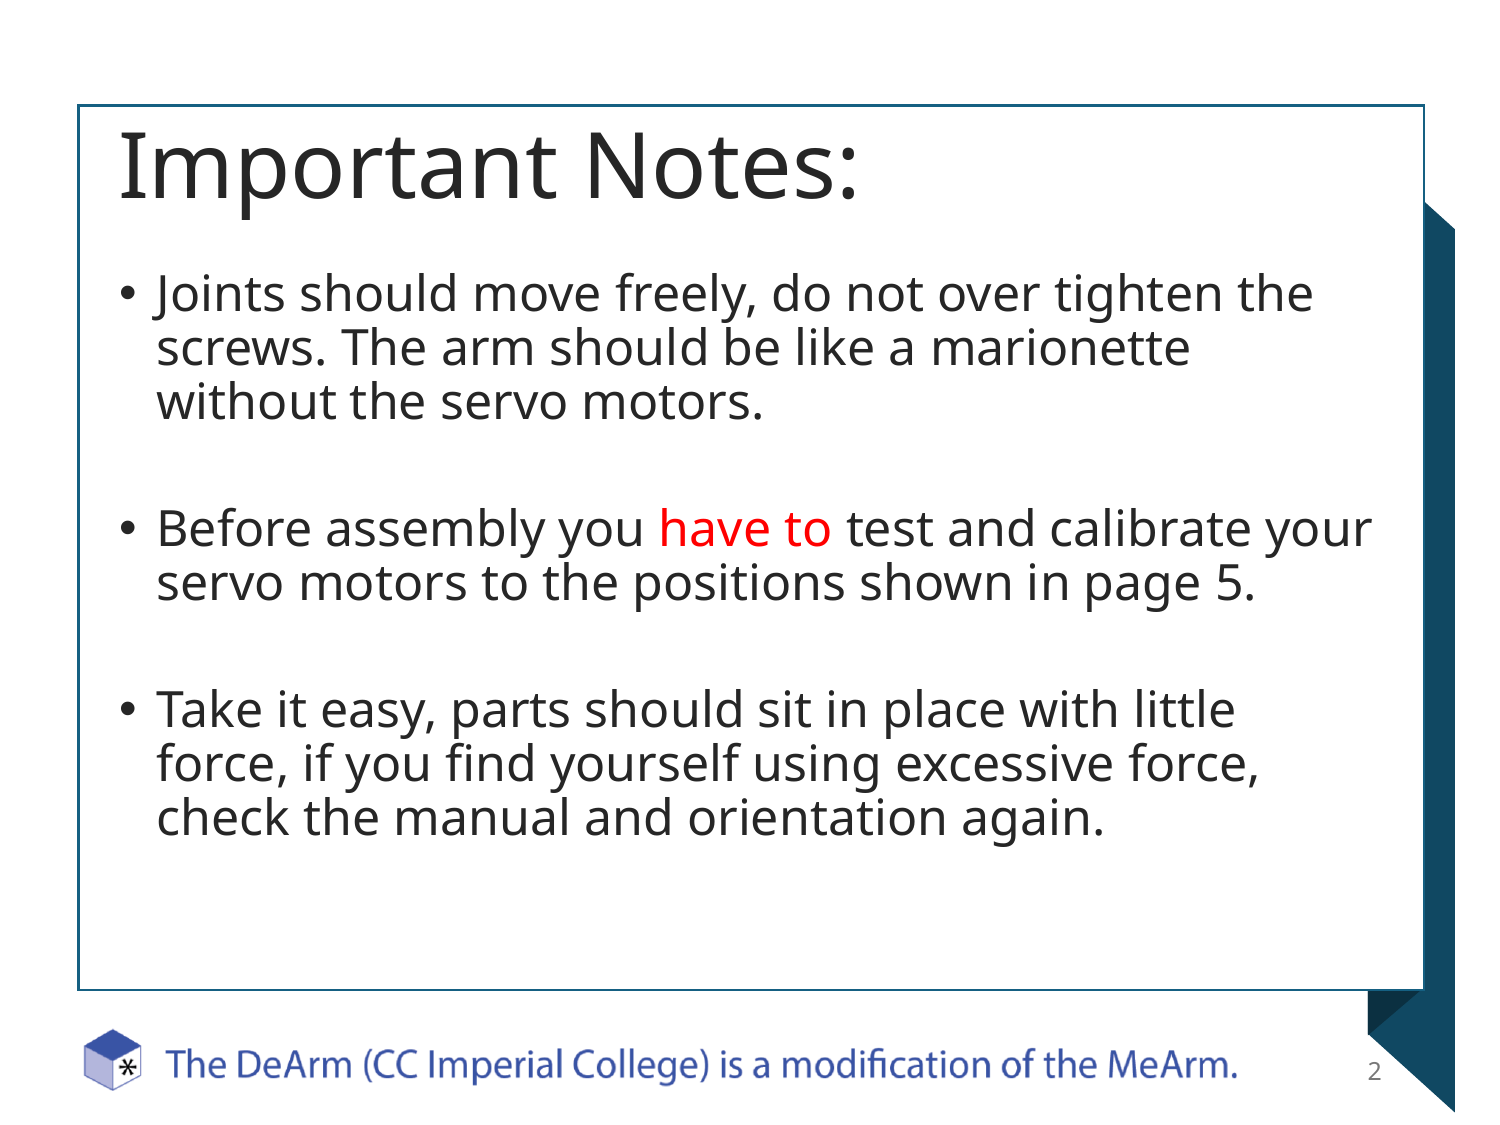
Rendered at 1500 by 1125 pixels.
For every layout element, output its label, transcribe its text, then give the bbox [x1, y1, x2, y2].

text_box [1369, 201, 1455, 1113]
picture [64, 1022, 1255, 1093]
list Joints should move freely, do not over tighten the screws. The arm should be like a marionette without the servo motors. Before assembly you have to test and calibrate your servo motors to the positions shown in page 5. Take it easy, parts should sit in place with little force, if you find yourself using excessive force, check the manual and orientation again. [104, 260, 1398, 975]
text_box [78, 105, 1424, 990]
text_box [1367, 990, 1420, 1036]
title Important Notes: [103, 59, 1397, 278]
slide_number 2 [1059, 1042, 1397, 1103]
